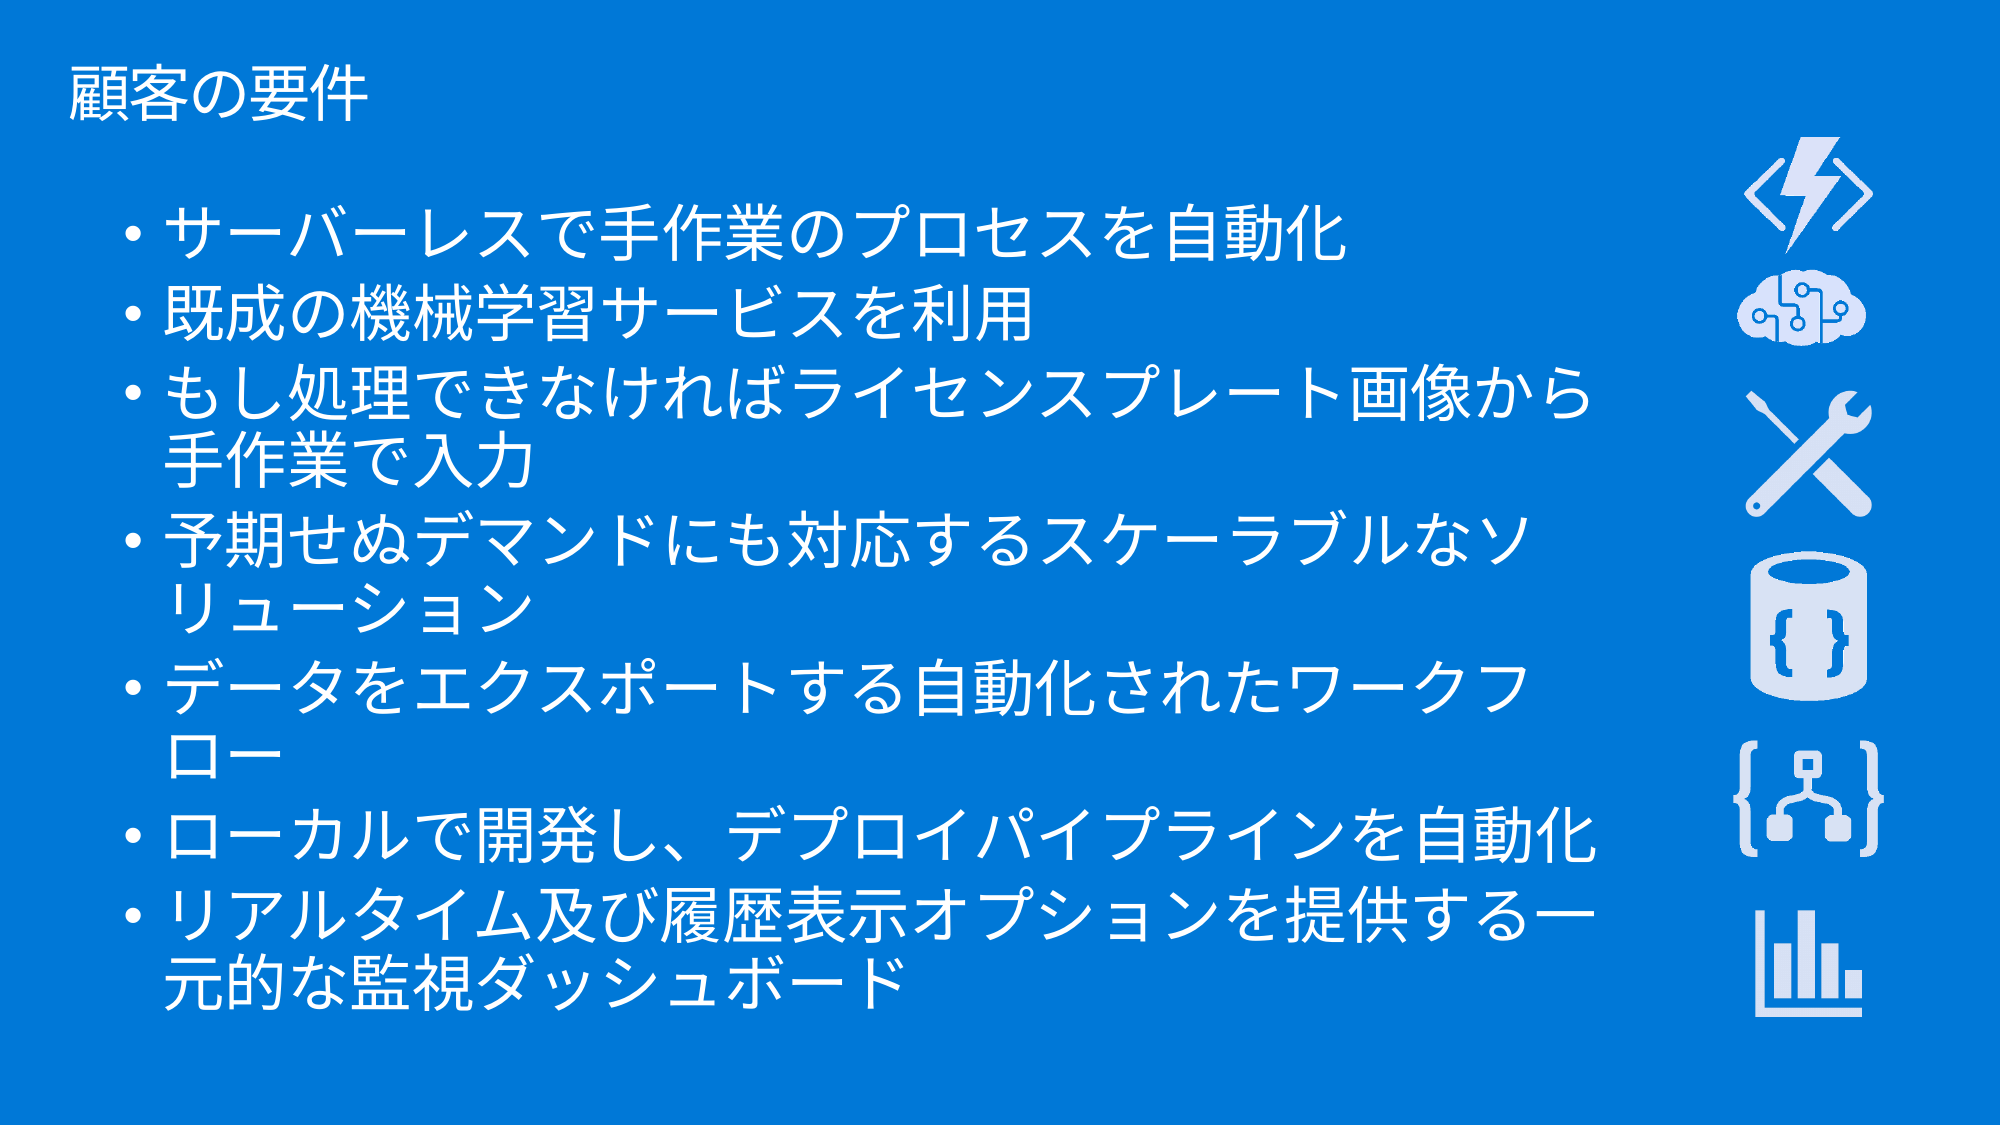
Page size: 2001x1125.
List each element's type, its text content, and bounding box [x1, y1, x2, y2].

picture [1733, 550, 1885, 702]
title 顧客の要件 [44, 47, 1957, 196]
picture [1733, 378, 1885, 529]
picture [1737, 130, 1874, 372]
picture [1733, 723, 1885, 874]
list サーバーレスで手作業のプロセスを自動化 既成の機械学習サービスを利用 もし処理できなければライセンスプレート画像から手作業で入力 予期せぬデマンドにも対応するスケーラブルなソリューション データをエクスポートする自動化されたワークフロー ローカルで開発し、デプロイパイプラインを自動化 リアルタイム及び履歴表示オプションを提供する一元的な監視ダッシュボード [44, 187, 1673, 1047]
picture [1733, 888, 1885, 1039]
